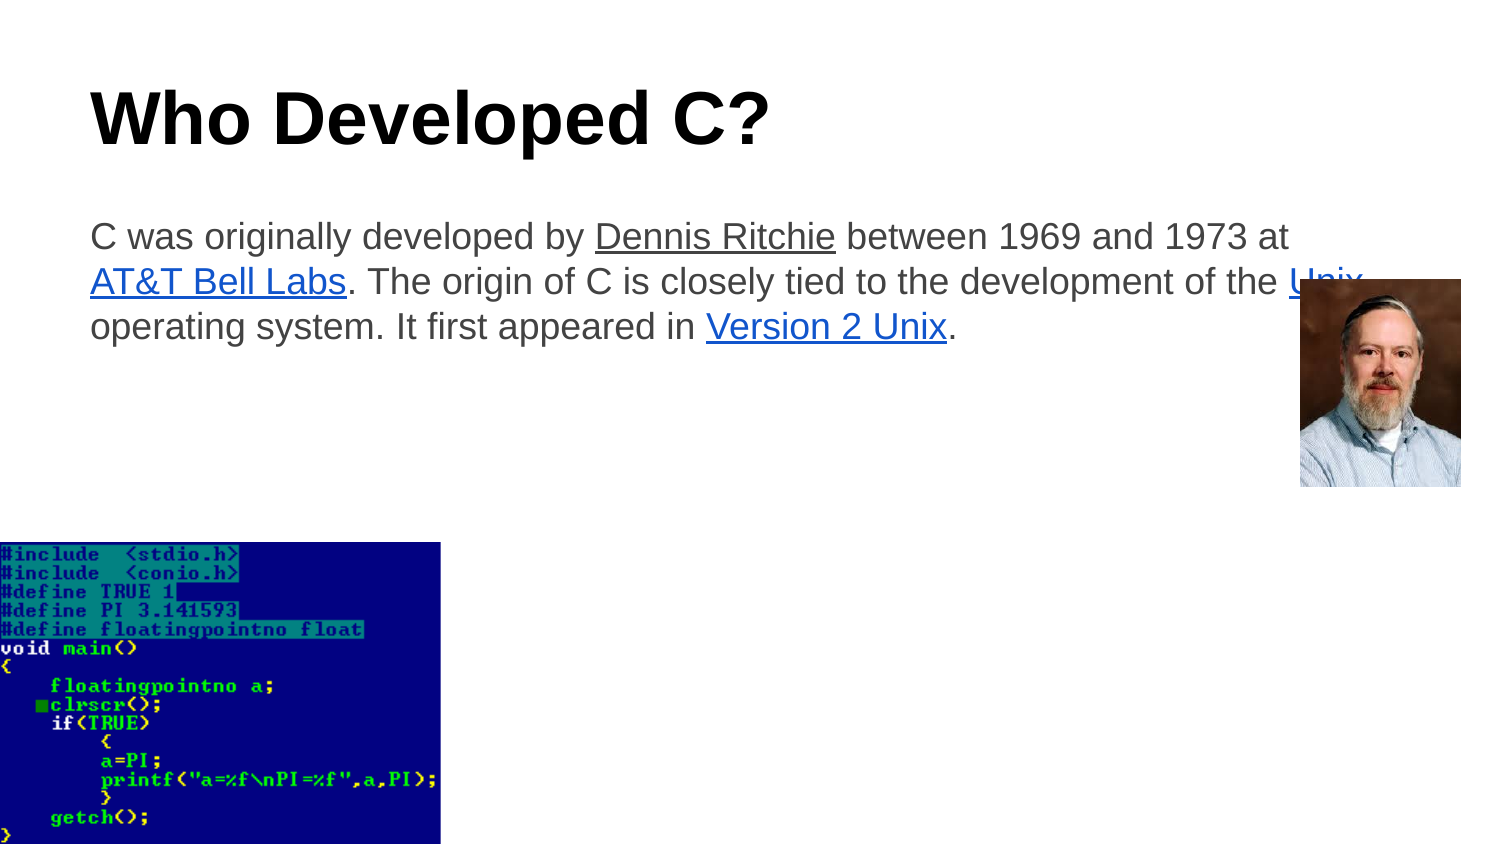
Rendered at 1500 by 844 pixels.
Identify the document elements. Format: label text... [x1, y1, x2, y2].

picture [1300, 279, 1461, 487]
picture [0, 542, 441, 844]
list C was originally developed by Dennis Ritchie between 1969 and 1973 at AT&T Bell Labs. The origin of C is closely tied to the development of the Unix operating system. It first appeared in Version 2 Unix. [75, 196, 1425, 808]
title Who Developed C? [75, 33, 1425, 175]
